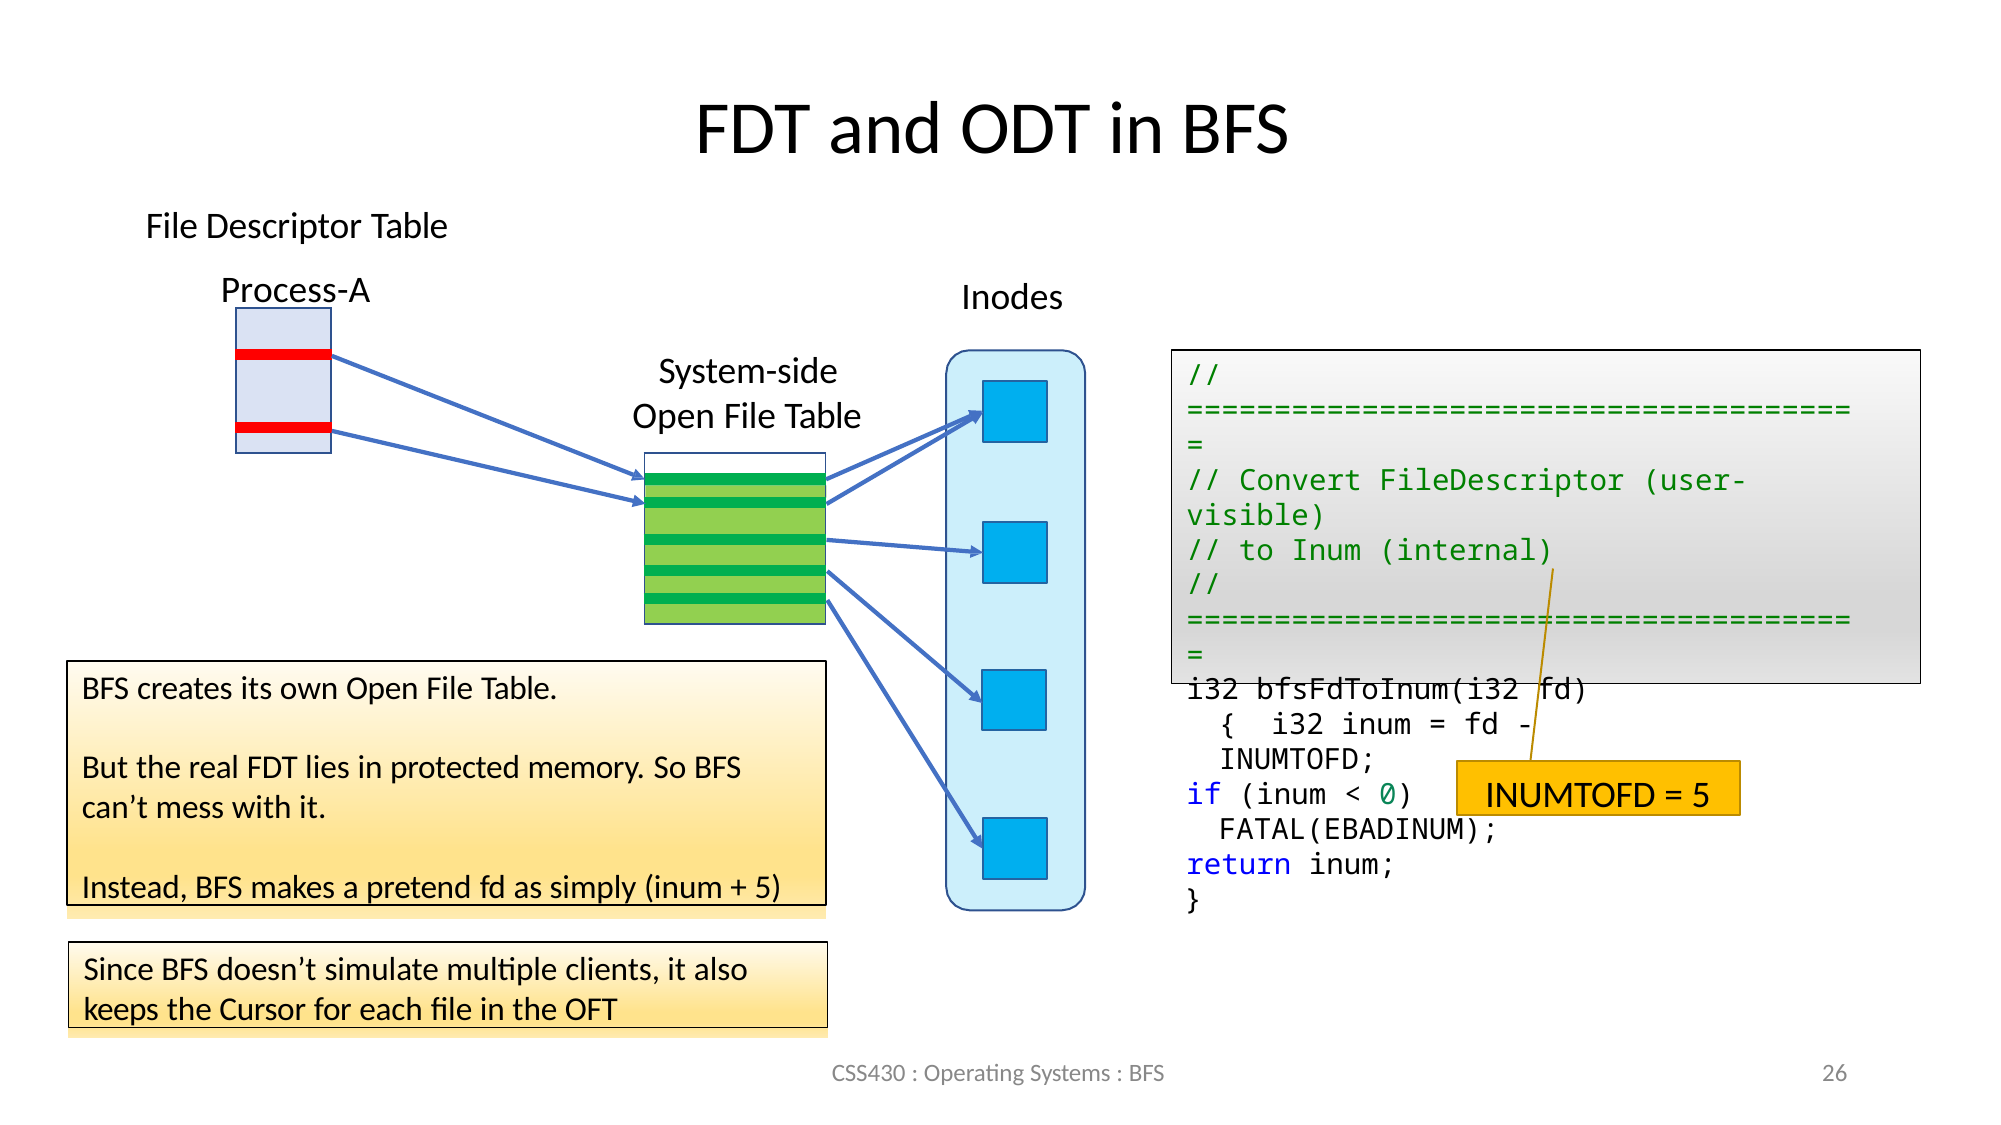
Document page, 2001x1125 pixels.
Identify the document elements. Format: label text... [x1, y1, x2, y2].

picture [68, 941, 828, 1039]
text_box // ======================================= // Convert FileDescriptor (user-visible) // to Inum (internal) // ======================================= i32 bfsFdToInum(i32 fd) { i32 inum = fd - INUMTOFD; if (inum < 0) FATAL(EBADINUM); return inum; } [1184, 693, 1867, 916]
slide_number 26 [1815, 1060, 1854, 1125]
text_box Process-A [218, 263, 372, 311]
text_box Inodes [959, 270, 1066, 318]
title FDT and ODT in BFS [693, 76, 1293, 266]
text_box File Descriptor Table [143, 199, 457, 247]
footer CSS430 : Operating Systems : BFS [829, 1060, 1170, 1125]
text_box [1170, 349, 1922, 685]
text_box INUMTOFD = 5 [1457, 761, 1741, 816]
table_header [237, 311, 330, 347]
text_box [66, 348, 1087, 919]
